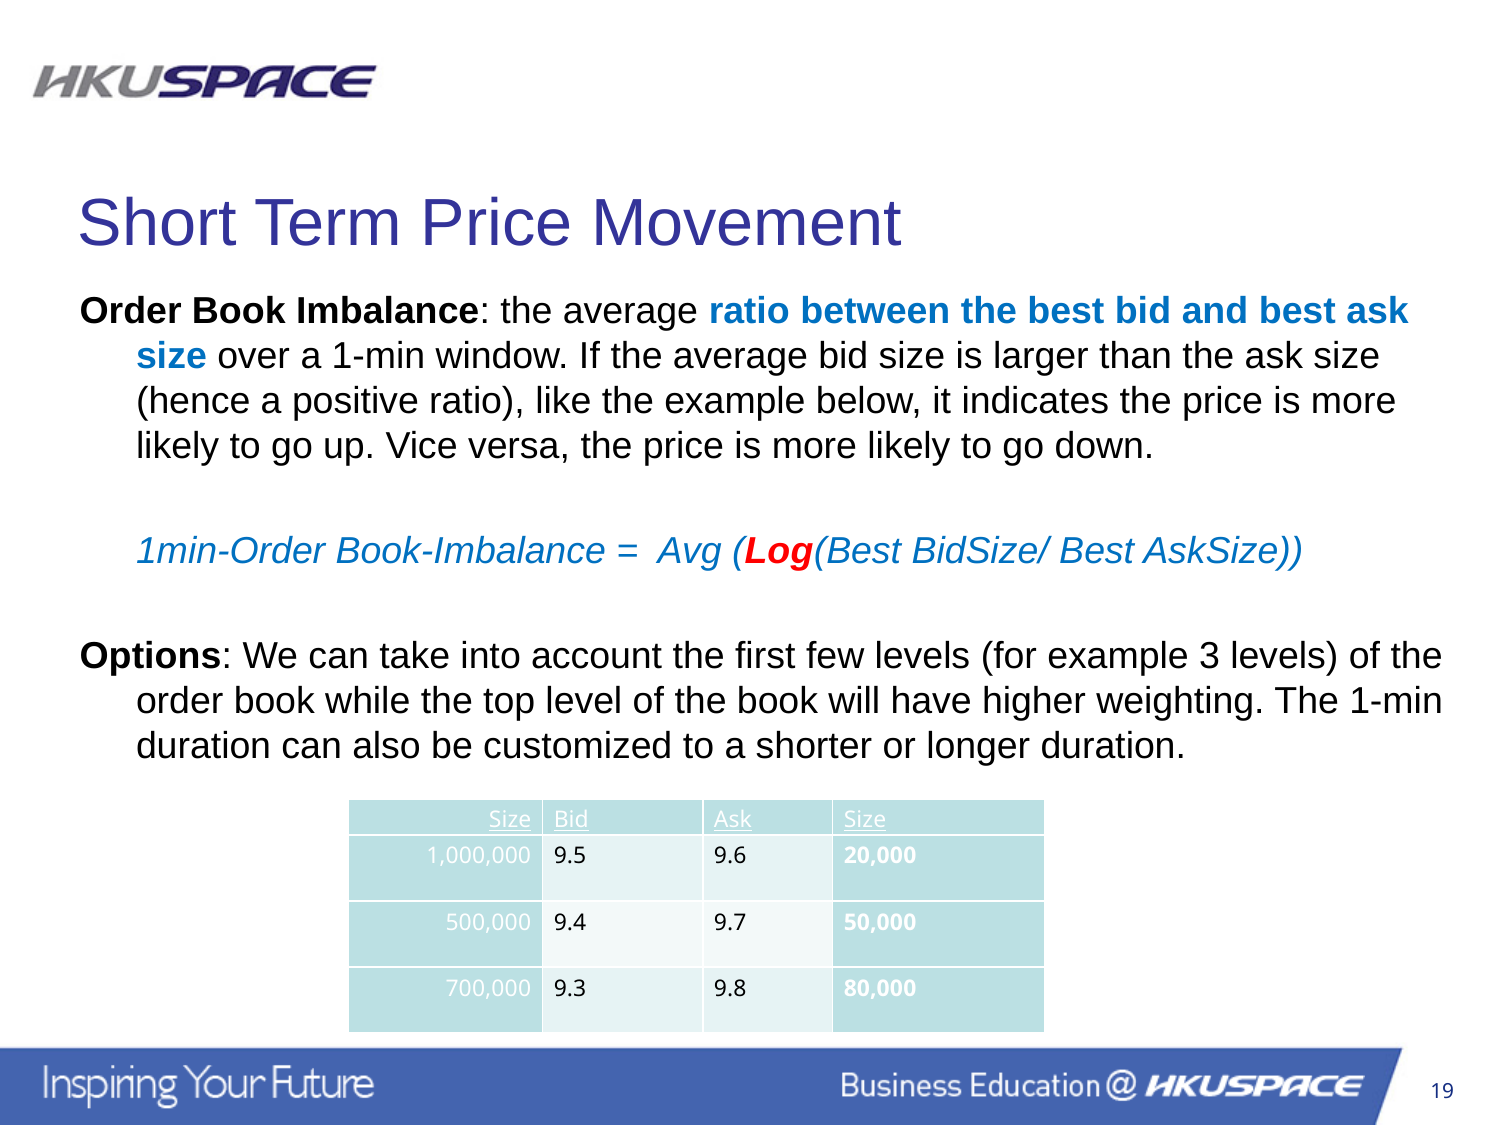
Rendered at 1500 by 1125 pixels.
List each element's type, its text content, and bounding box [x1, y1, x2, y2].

picture [0, 0, 1500, 1125]
table_cell 20,000 [833, 836, 1044, 900]
table_cell 700,000 [349, 968, 542, 1032]
table_cell 9.5 [543, 836, 702, 900]
table_cell 50,000 [833, 902, 1044, 966]
table_header Size [349, 800, 542, 834]
table_cell 9.6 [704, 836, 832, 900]
table_header Size [833, 800, 1044, 834]
table_header Bid [543, 800, 702, 834]
table_cell 9.3 [543, 968, 702, 1032]
table_cell 500,000 [349, 902, 542, 966]
table_cell 9.7 [704, 902, 832, 966]
table_cell 80,000 [833, 968, 1044, 1032]
title Short Term Price Movement [62, 101, 1388, 266]
table_cell 9.8 [704, 968, 832, 1032]
table_cell 1,000,000 [349, 836, 542, 900]
text_box Order Book Imbalance: the average ratio between the best bid and best ask size over a 1-min window. If the average bid size is larger than the ask size (hence a positive ratio), like the example below, it indicates the price is more likely to go up. Vice versa, the price is more likely to go down. 1min-Order Book-Imbalance = Avg (Log(Best BidSize/ Best AskSize)) Options: We can take into account the first few levels (for example 3 levels) of the order book while the top level of the book will have higher weighting. The 1-min duration can also be customized to a shorter or longer duration. [64, 278, 1483, 1047]
slide_number 19 [1415, 1070, 1499, 1125]
table_header Ask [704, 800, 832, 834]
table_cell 9.4 [543, 902, 702, 966]
